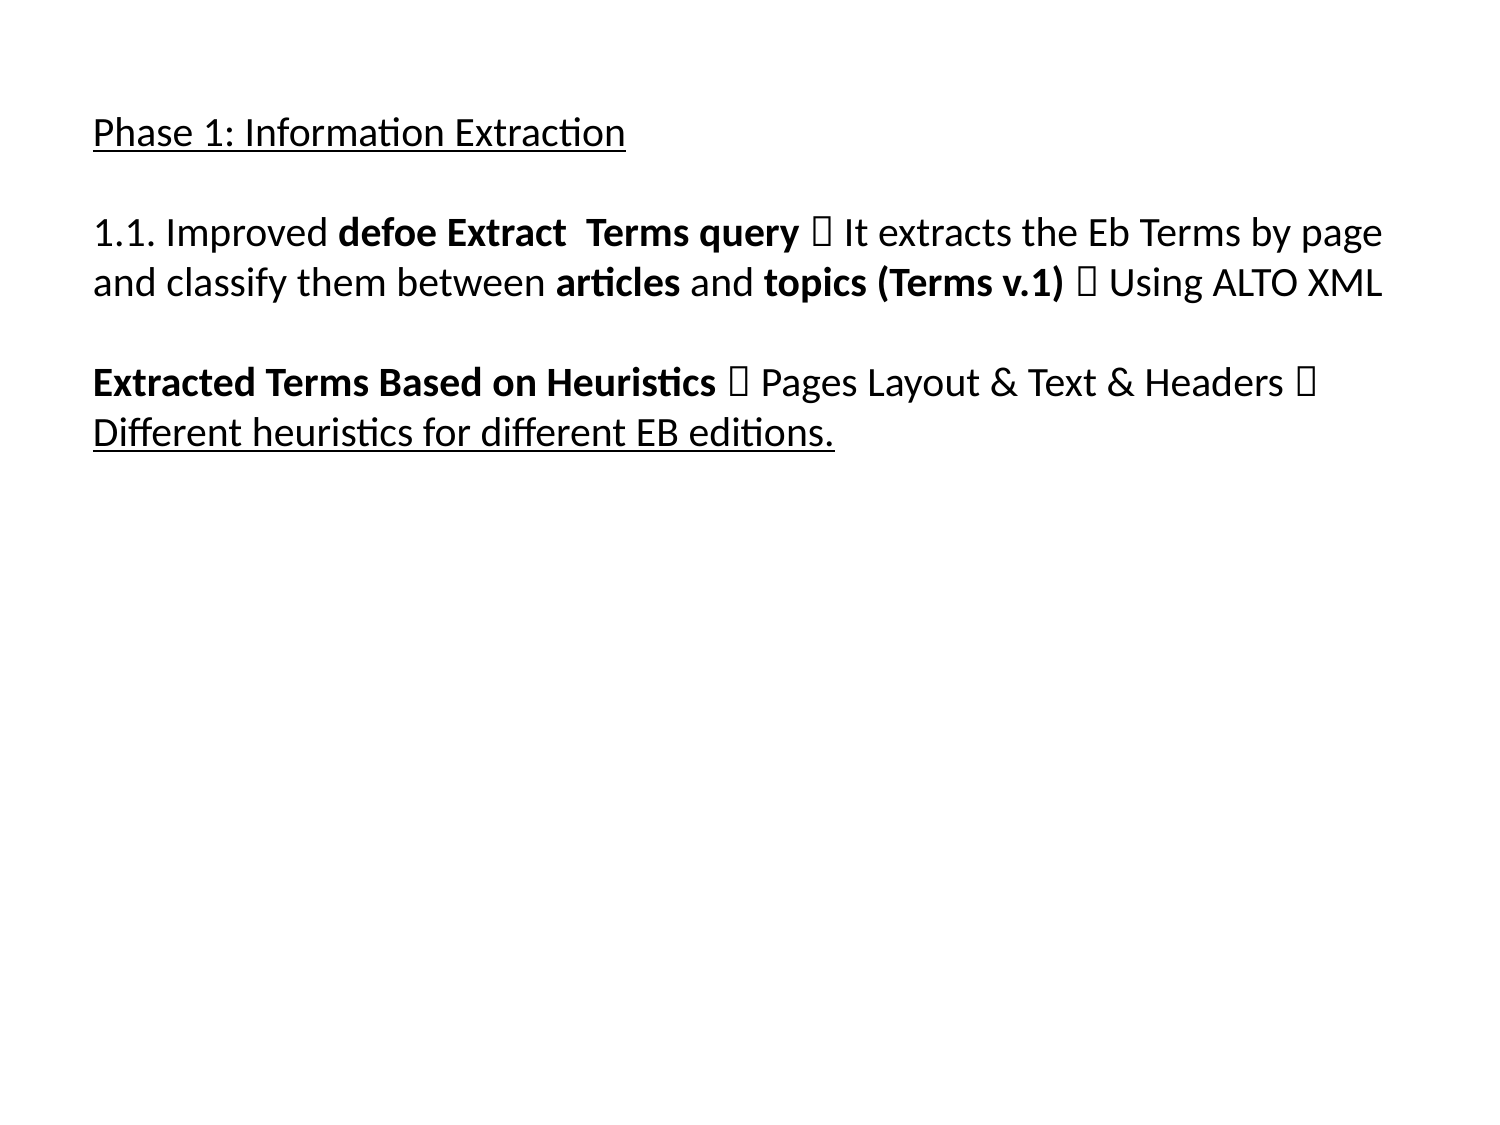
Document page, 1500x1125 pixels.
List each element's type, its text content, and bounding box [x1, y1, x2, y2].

text_box Phase 1: Information Extraction 1.1. Improved defoe Extract Terms query  It extracts the Eb Terms by page and classify them between articles and topics (Terms v.1)  Using ALTO XML Extracted Terms Based on Heuristics  Pages Layout & Text & Headers  Different heuristics for different EB editions. [78, 97, 1422, 613]
